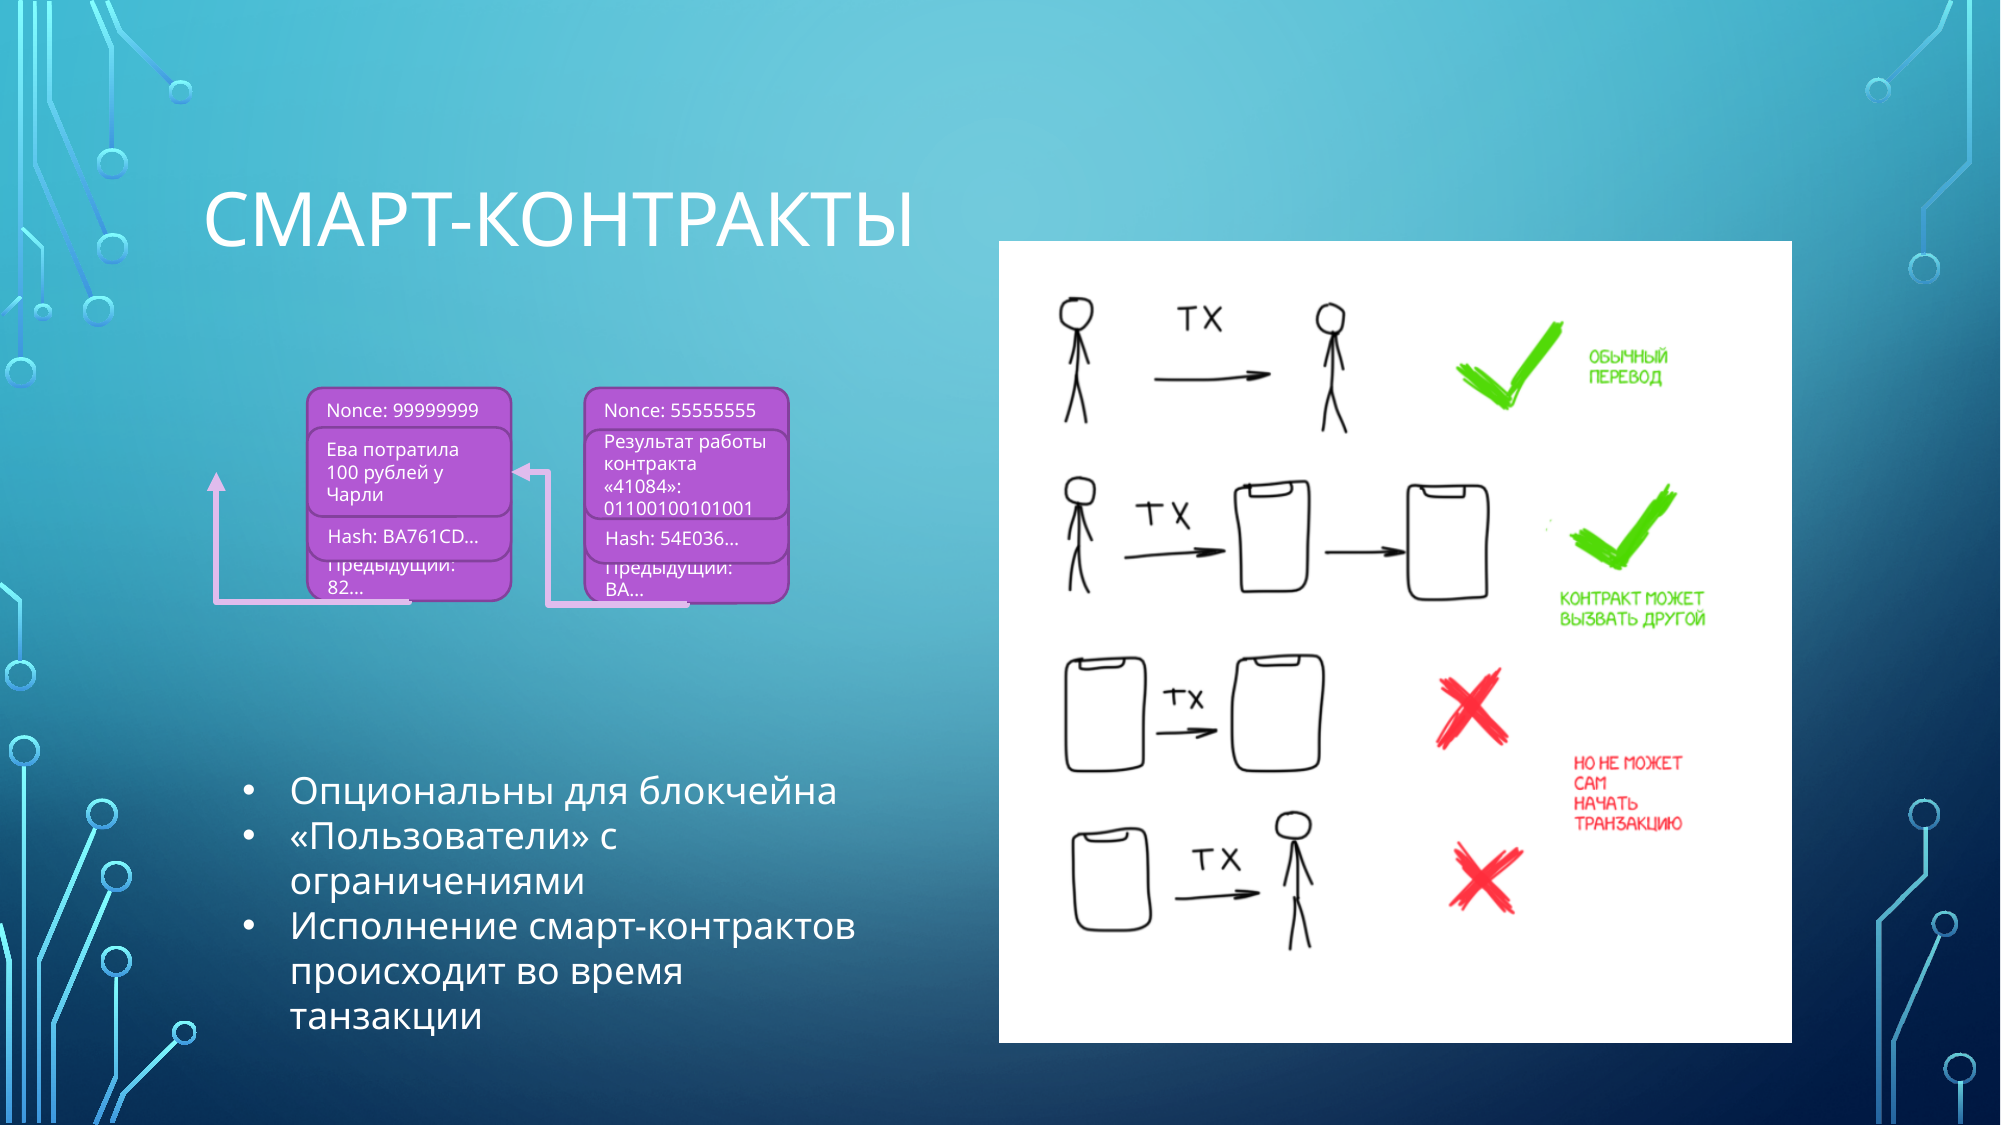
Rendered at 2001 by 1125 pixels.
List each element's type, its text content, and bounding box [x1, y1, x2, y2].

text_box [306, 387, 512, 602]
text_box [584, 387, 789, 604]
picture [999, 241, 1792, 1044]
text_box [248, 439, 378, 634]
title Смарт-контрактЫ [187, 101, 1813, 344]
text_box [533, 449, 665, 626]
text_box Опциональны для блокчейна «Пользователи» с ограничениями Исполнение смарт-контрактов происходит во время танзакции [227, 759, 902, 1045]
